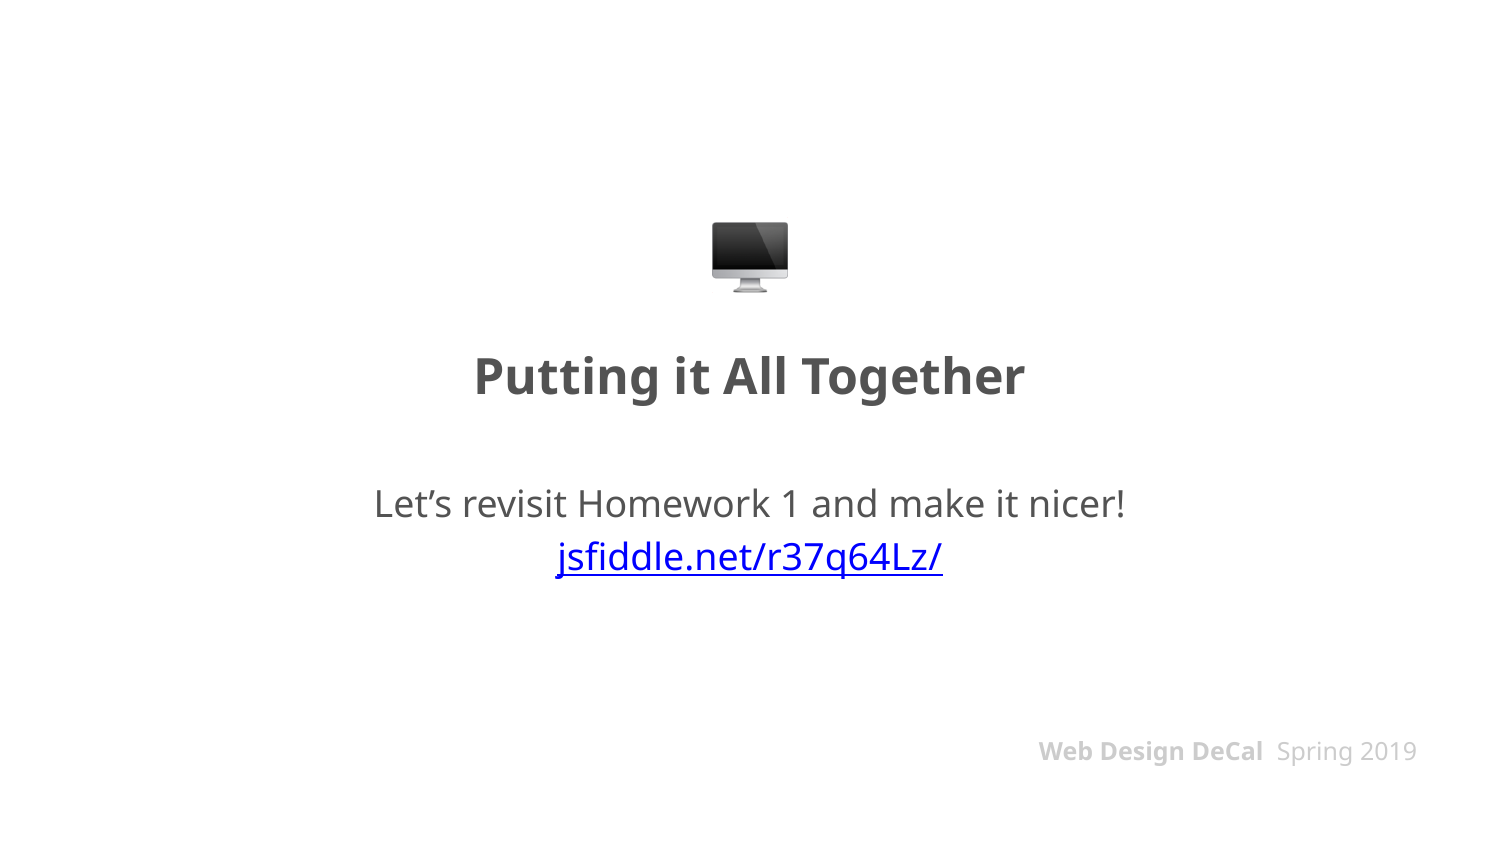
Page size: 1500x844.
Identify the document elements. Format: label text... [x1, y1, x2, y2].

title Putting it All Together Let’s revisit Homework 1 and make it nicer! jsfiddle.net/r37q64Lz/ [75, 232, 1425, 757]
picture [712, 217, 788, 294]
